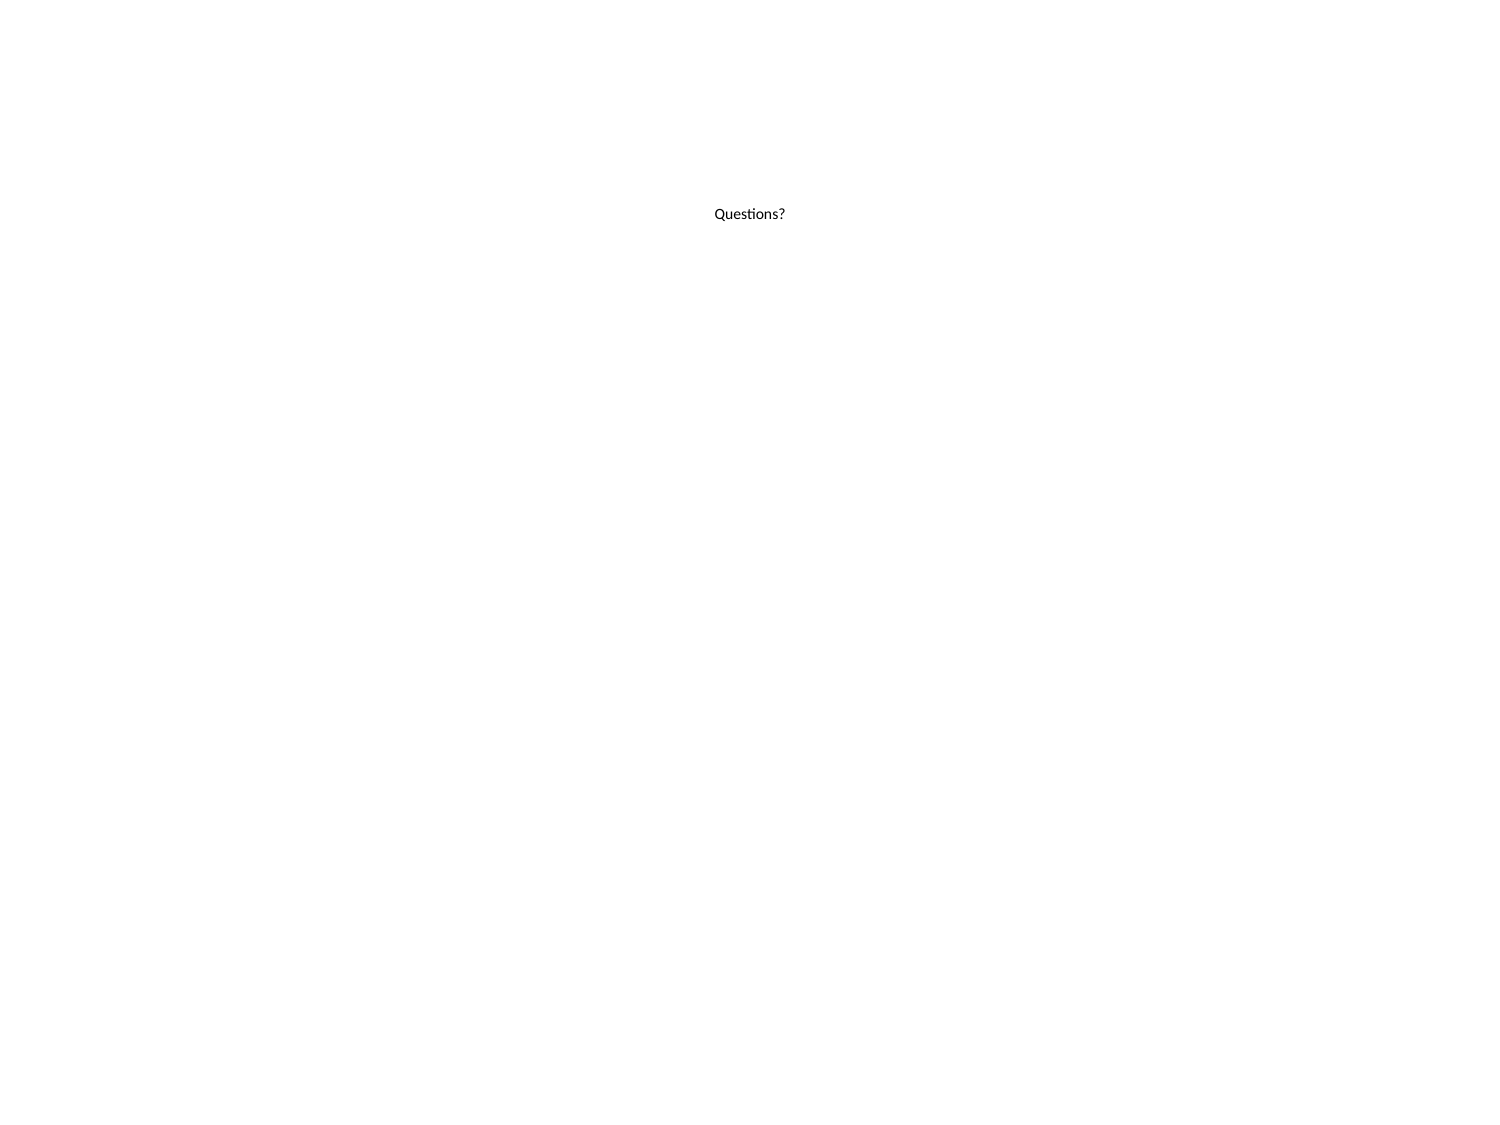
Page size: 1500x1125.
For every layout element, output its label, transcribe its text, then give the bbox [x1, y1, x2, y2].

title Questions? [75, 45, 1425, 233]
